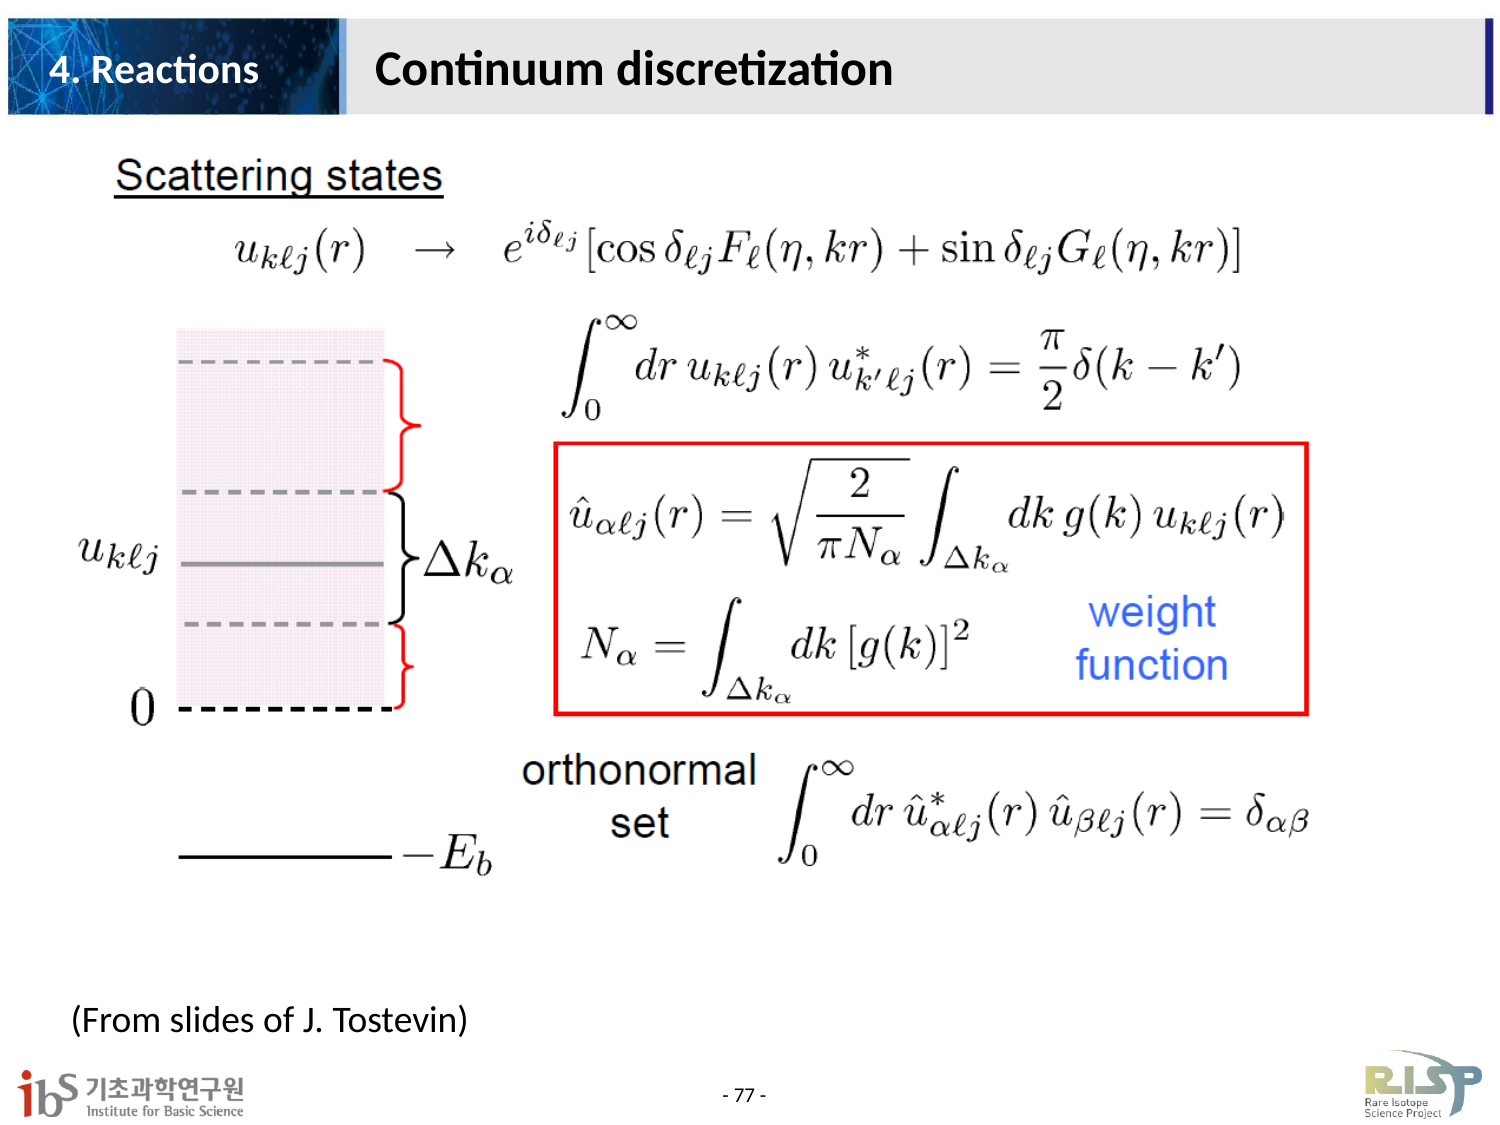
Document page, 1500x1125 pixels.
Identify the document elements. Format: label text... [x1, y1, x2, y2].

picture [55, 148, 1329, 885]
picture [17, 1070, 243, 1117]
text_box (From slides of J. Tostevin) [55, 987, 485, 1048]
picture [1364, 1049, 1482, 1119]
picture [2, 10, 1500, 130]
